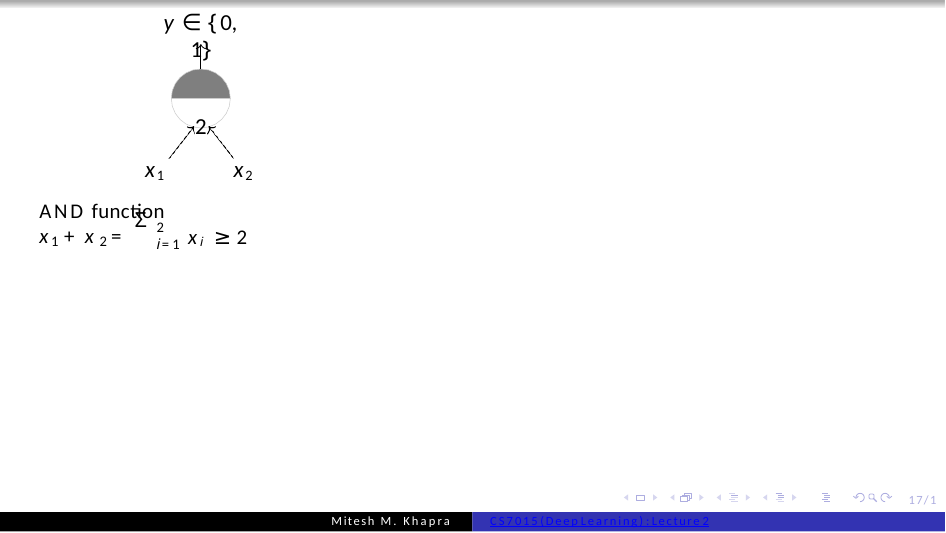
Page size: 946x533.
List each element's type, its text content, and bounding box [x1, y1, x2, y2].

text_box AND function [37, 195, 170, 220]
text_box xi ≥ 2 [181, 220, 252, 250]
text_box x + x = [37, 220, 132, 248]
text_box x1 [138, 150, 174, 183]
text_box y ∈ {0, 1} 2 [151, 5, 251, 139]
text_box x2 [227, 150, 262, 183]
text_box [0, 511, 946, 532]
text_box Σ [132, 205, 159, 232]
picture [0, 0, 945, 8]
text_box 17/1 [906, 493, 942, 508]
text_box 2 i=1 [154, 216, 186, 253]
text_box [167, 43, 235, 159]
